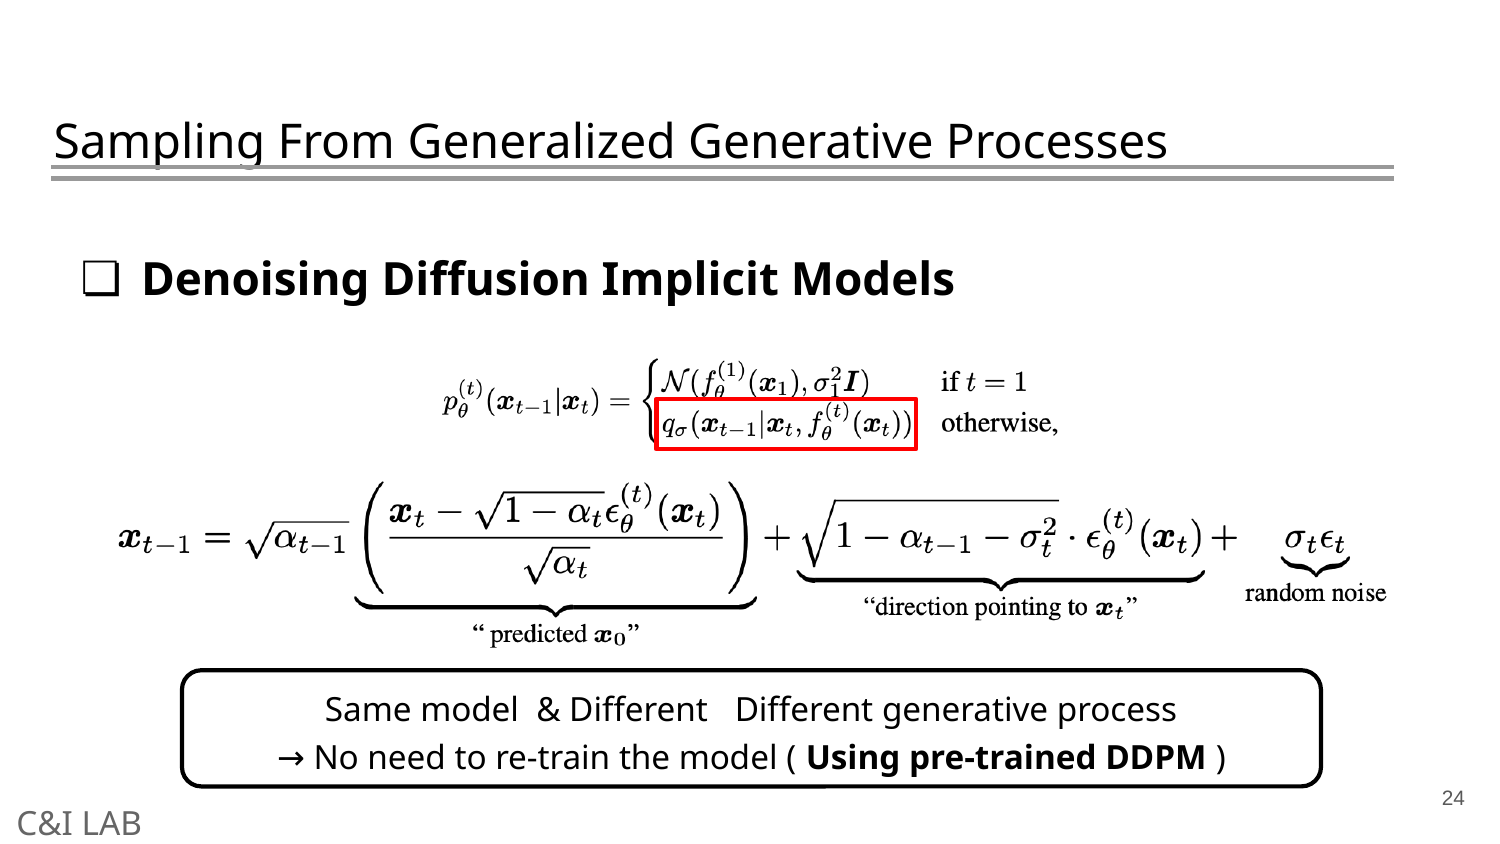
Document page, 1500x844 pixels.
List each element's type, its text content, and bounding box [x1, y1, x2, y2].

title Sampling From Generalized Generative Processes [38, 95, 1437, 190]
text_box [50, 166, 1395, 179]
picture [439, 352, 1060, 449]
slide_number 24 [1389, 764, 1480, 801]
list Denoising Diffusion Implicit Models [51, 226, 1449, 321]
picture [112, 476, 1388, 652]
text_box C&I LAB [1, 801, 1500, 844]
